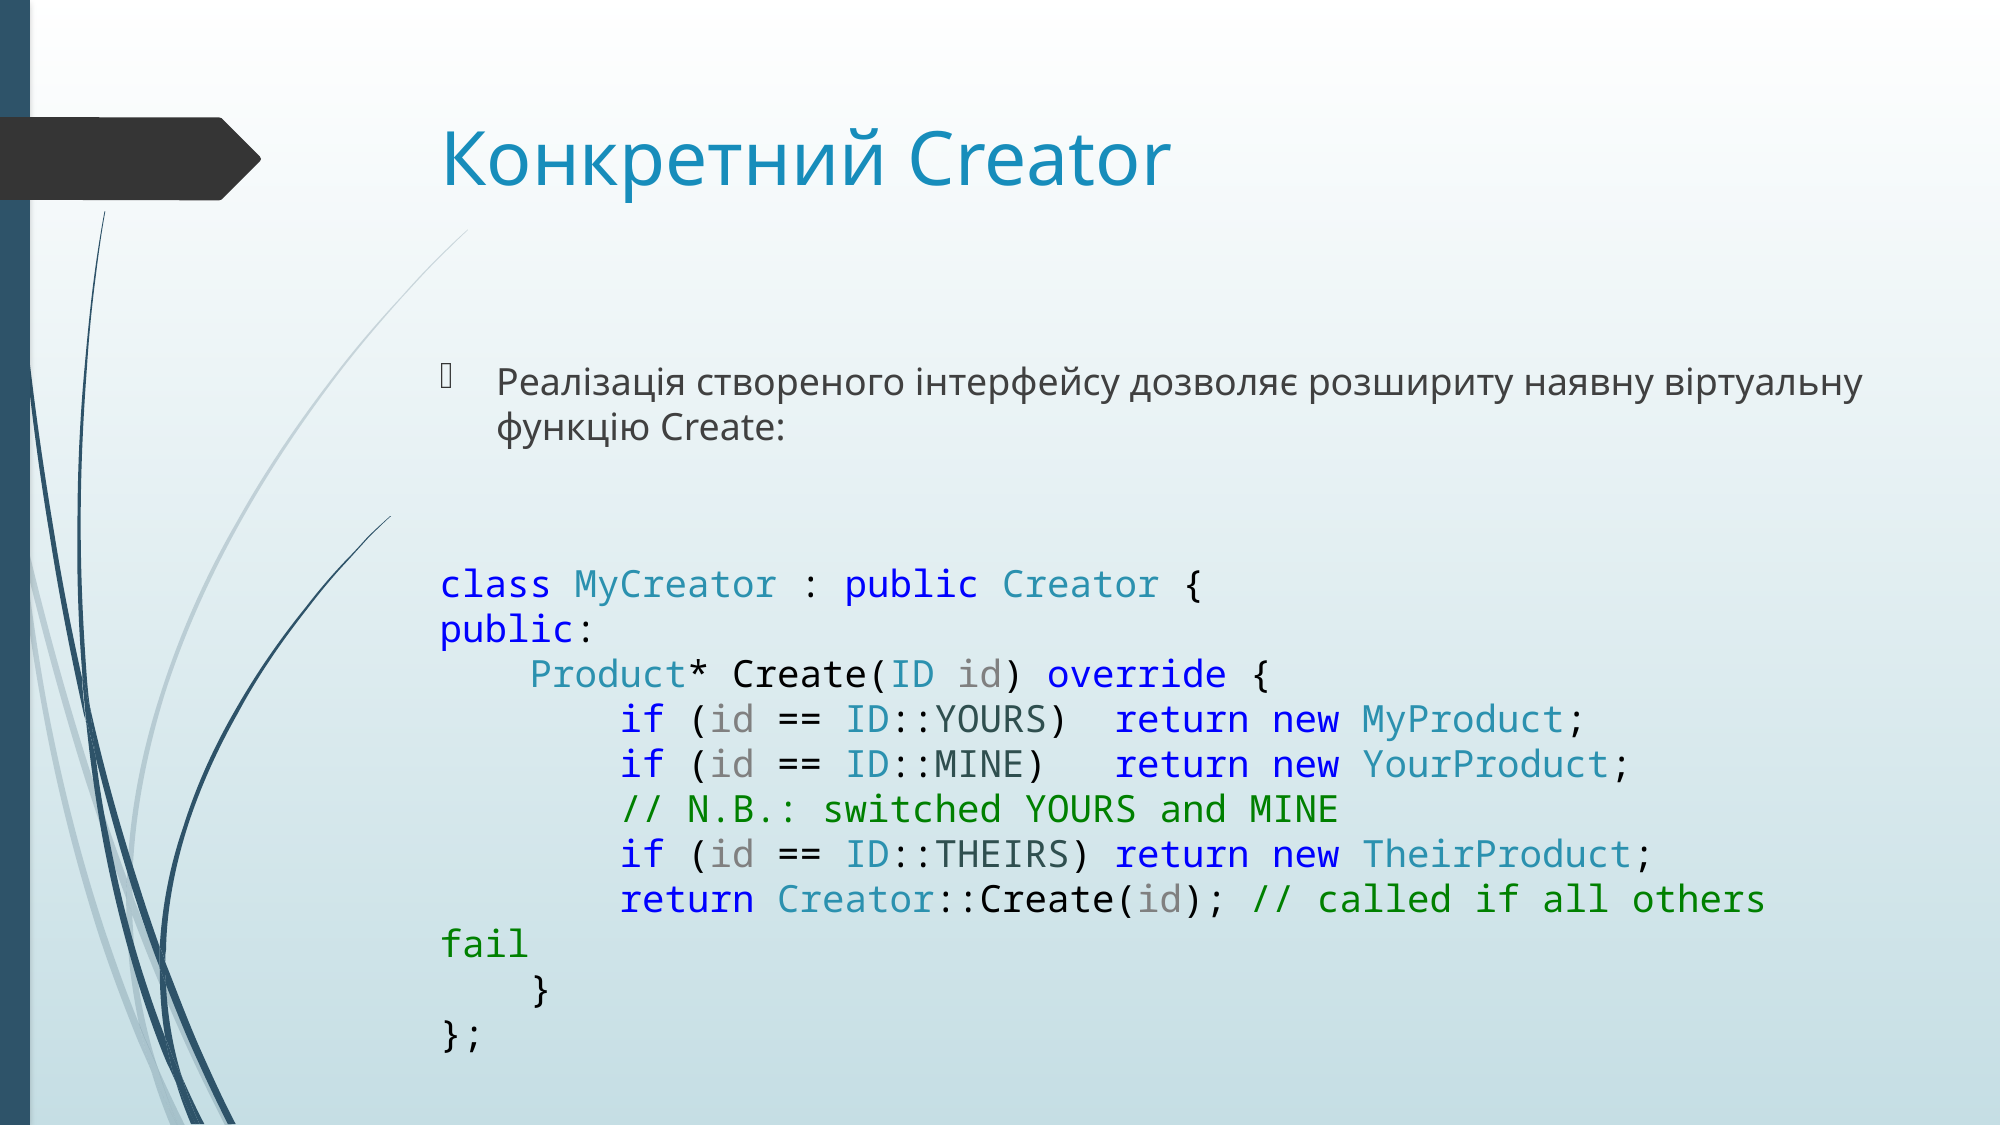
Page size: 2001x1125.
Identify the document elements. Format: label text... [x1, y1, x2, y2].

text_box class MyCreator : public Creator { public: Product* Create(ID id) override { if (id == ID::YOURS) return new MyProduct; if (id == ID::MINE) return new YourProduct; // N.B.: switched YOURS and MINE if (id == ID::THEIRS) return new TheirProduct; return Creator::Create(id); // called if all others fail } }; [424, 552, 1888, 1063]
list Реалізація створеного інтерфейсу дозволяє розшириту наявну віртуальну функцію Create: [424, 350, 1888, 552]
title Конкретний Creator [425, 102, 1888, 313]
